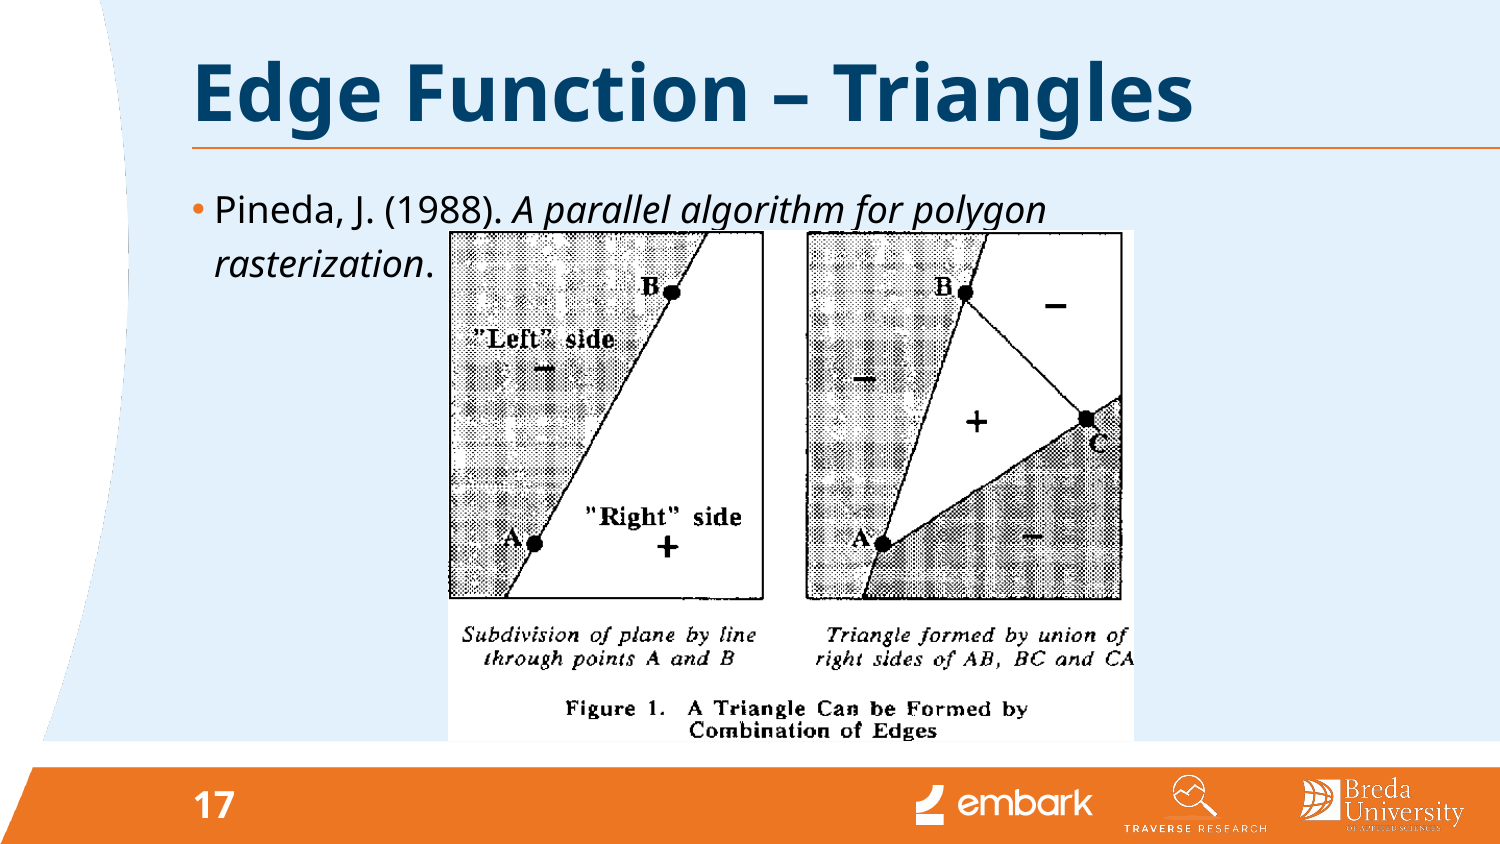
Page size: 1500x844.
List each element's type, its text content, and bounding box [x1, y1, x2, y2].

list Pineda, J. (1988). A parallel algorithm for polygon rasterization. [191, 176, 1054, 741]
picture [0, 0, 1500, 844]
title Edge Function – Triangles [191, 3, 1341, 138]
slide_number 17 [177, 773, 351, 819]
